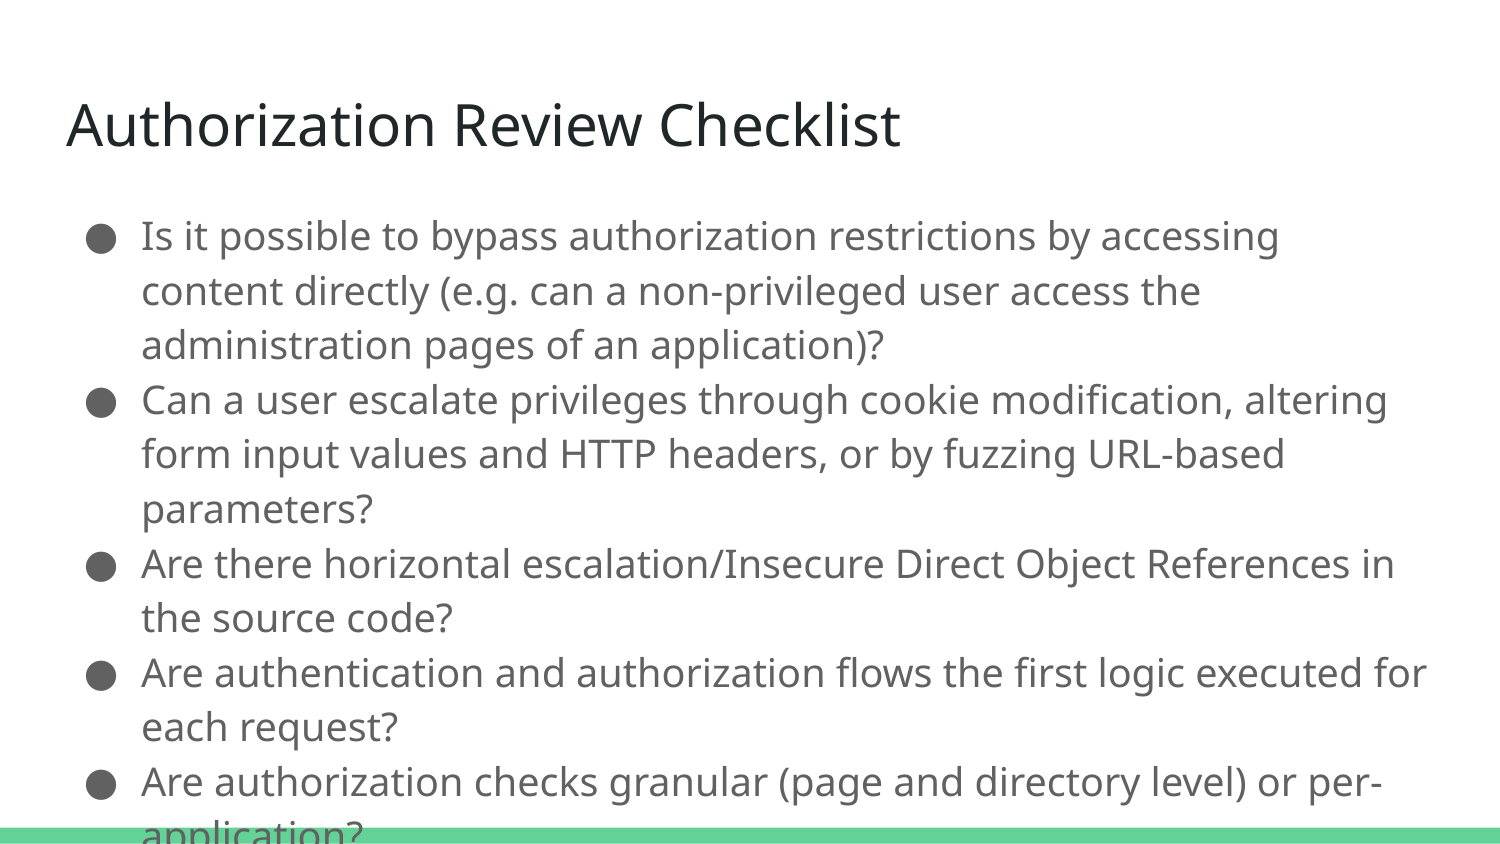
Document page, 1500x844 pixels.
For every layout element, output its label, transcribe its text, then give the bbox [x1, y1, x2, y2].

title Authorization Review Checklist [51, 72, 1449, 167]
list Is it possible to bypass authorization restrictions by accessing content directly (e.g. can a non-privileged user access the administration pages of an application)? Can a user escalate privileges through cookie modification, altering form input values and HTTP headers, or by fuzzing URL-based parameters? Are there horizontal escalation/Insecure Direct Object References in the source code? Are authentication and authorization flows the first logic executed for each request? Are authorization checks granular (page and directory level) or per-application? [51, 189, 1449, 750]
